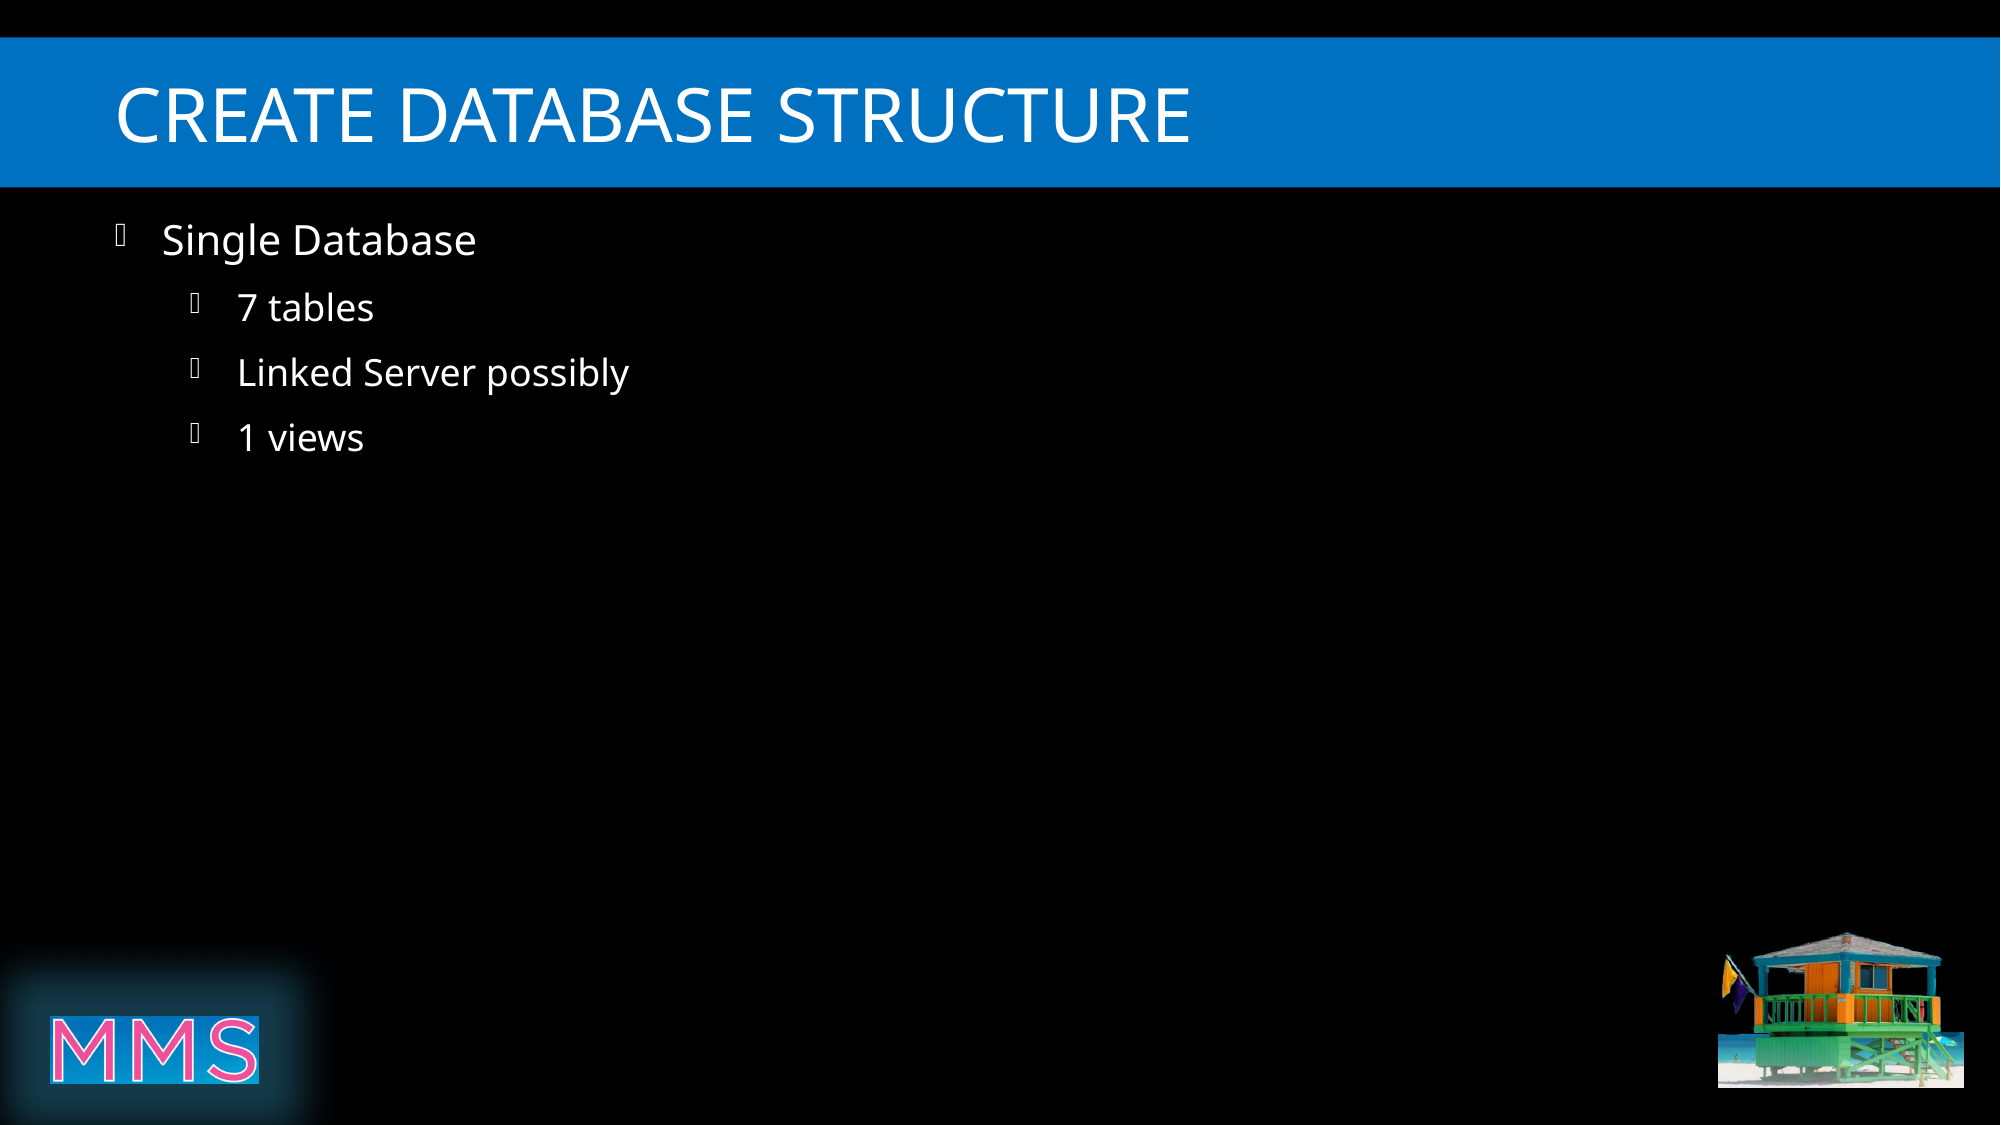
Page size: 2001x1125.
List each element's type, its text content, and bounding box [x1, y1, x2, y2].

picture [1718, 918, 1964, 1088]
picture [50, 1016, 259, 1084]
title Create Database Structure [99, 37, 1900, 188]
list Single Database 7 tables Linked Server possibly 1 views [99, 206, 1900, 994]
